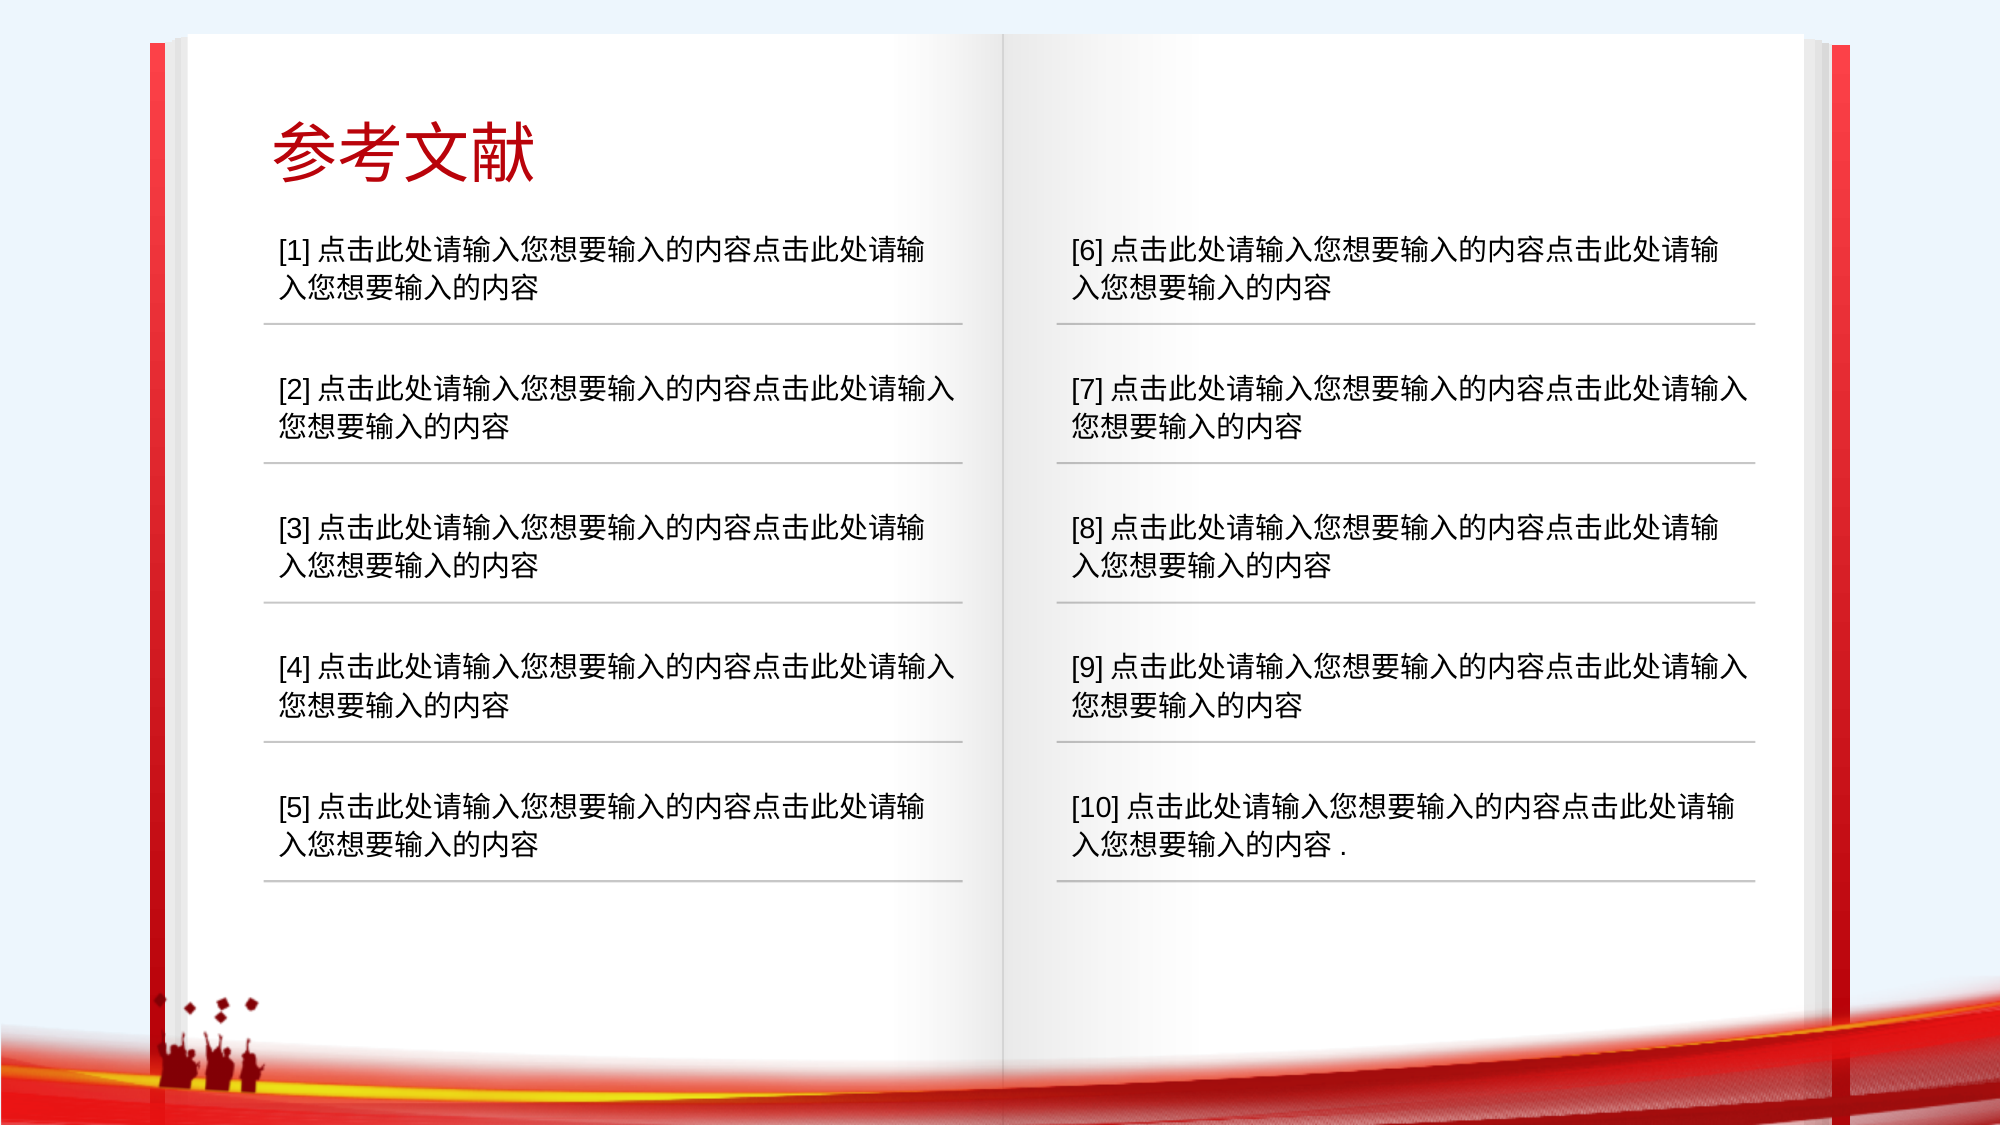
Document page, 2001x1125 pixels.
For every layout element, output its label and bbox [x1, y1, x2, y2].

text_box [149, 33, 1851, 974]
text_box [0, 974, 2000, 1125]
